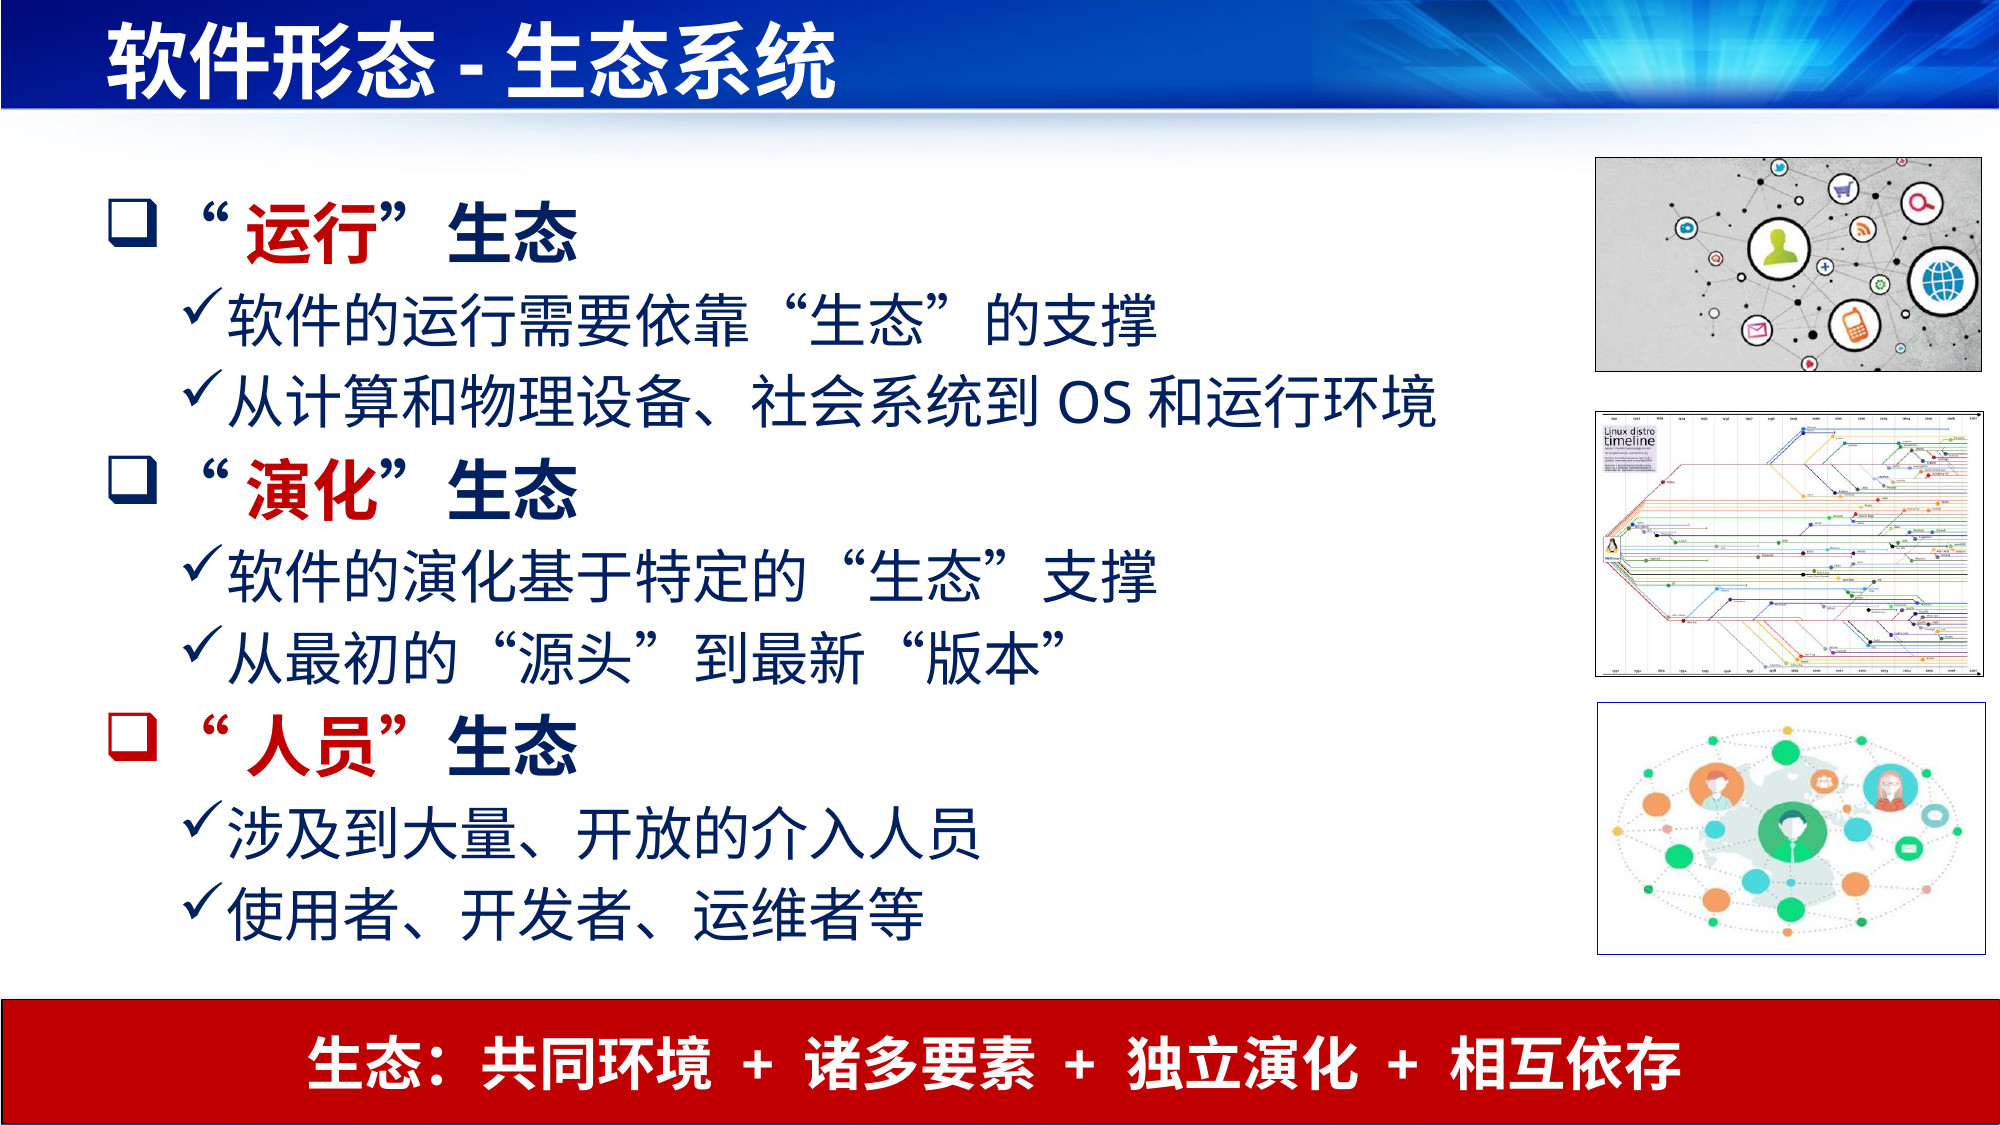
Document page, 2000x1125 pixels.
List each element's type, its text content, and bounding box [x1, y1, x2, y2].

list “运行”生态 软件的运行需要依靠“生态”的支撑 从计算和物理设备、社会系统到OS和运行环境 “演化”生态 软件的演化基于特定的“生态”支撑 从最初的“源头”到最新“版本” “人员”生态 涉及到大量、开放的介入人员 使用者、开发者、运维者等 [88, 184, 1880, 996]
text_box 生态：共同环境 + 诸多要素 + 独立演化 + 相互依存 [1, 999, 2000, 1124]
title 软件形态-生态系统 [90, 1, 1880, 118]
picture [1, 0, 1999, 999]
